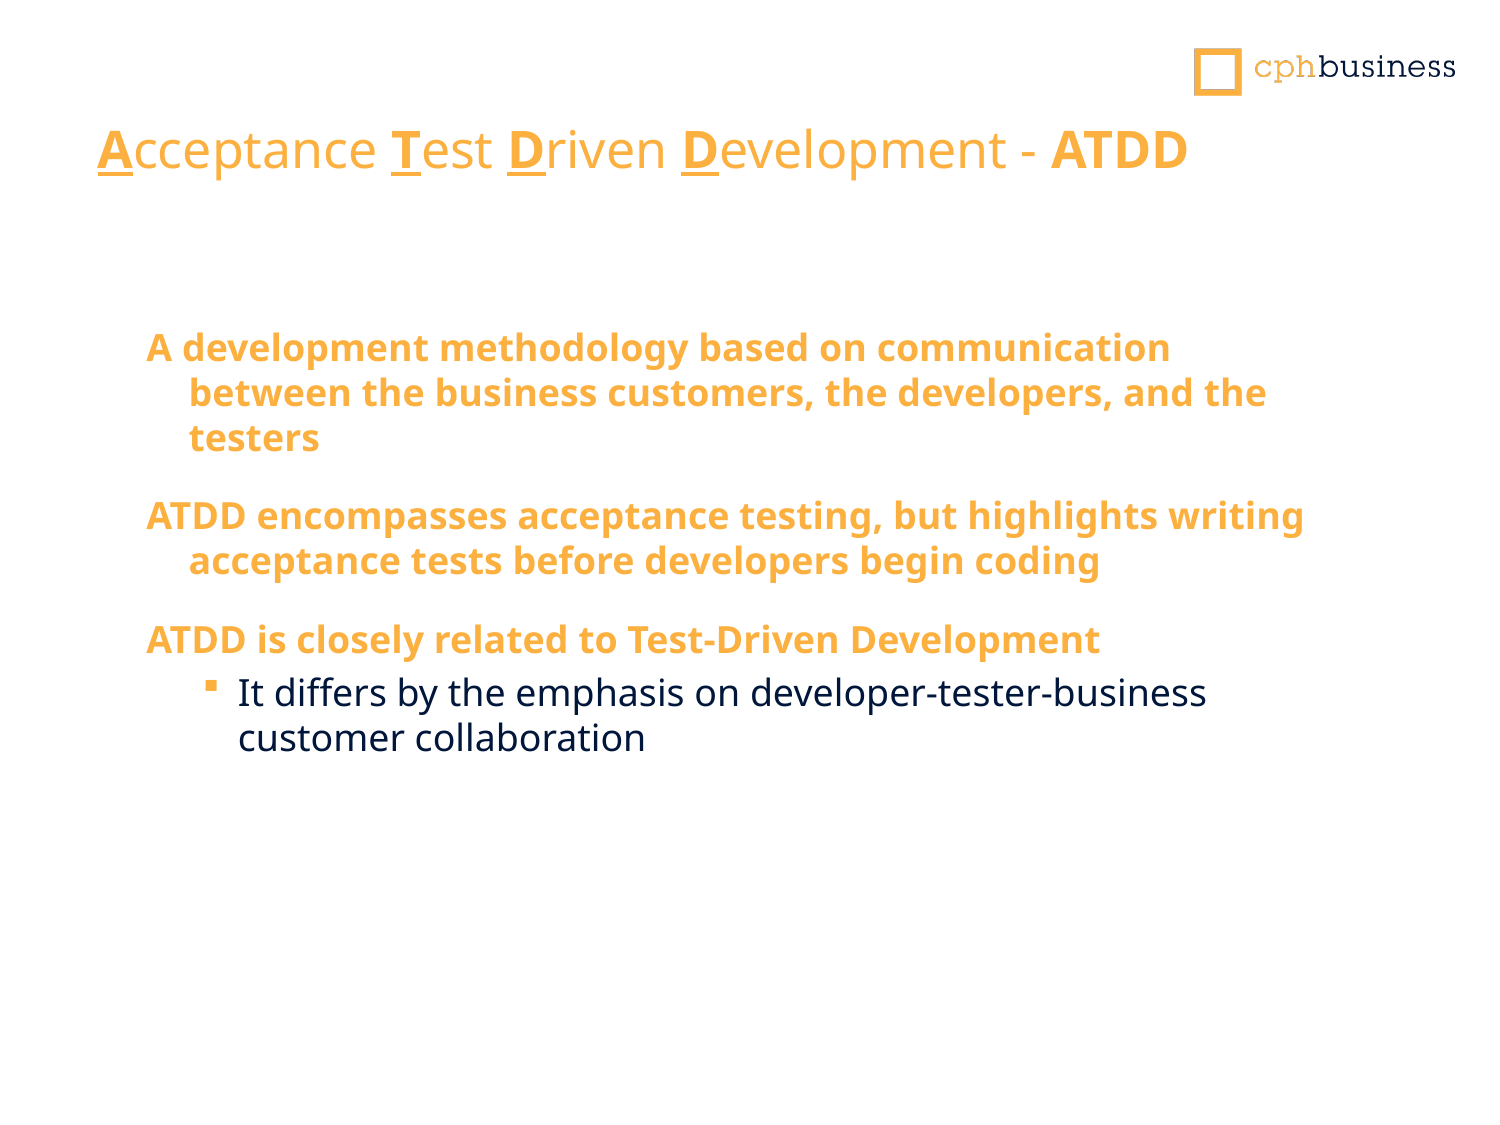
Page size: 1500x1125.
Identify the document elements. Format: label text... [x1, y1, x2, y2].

picture [1147, 1, 1500, 143]
list Acceptance Test Driven Development - ATDD [83, 109, 1411, 298]
list A development methodology based on communication between the business customers, the developers, and the testers ATDD encompasses acceptance testing, but highlights writing acceptance tests before developers begin coding ATDD is closely related to Test-Driven Development It differs by the emphasis on developer-tester-business customer collaboration [132, 316, 1349, 963]
